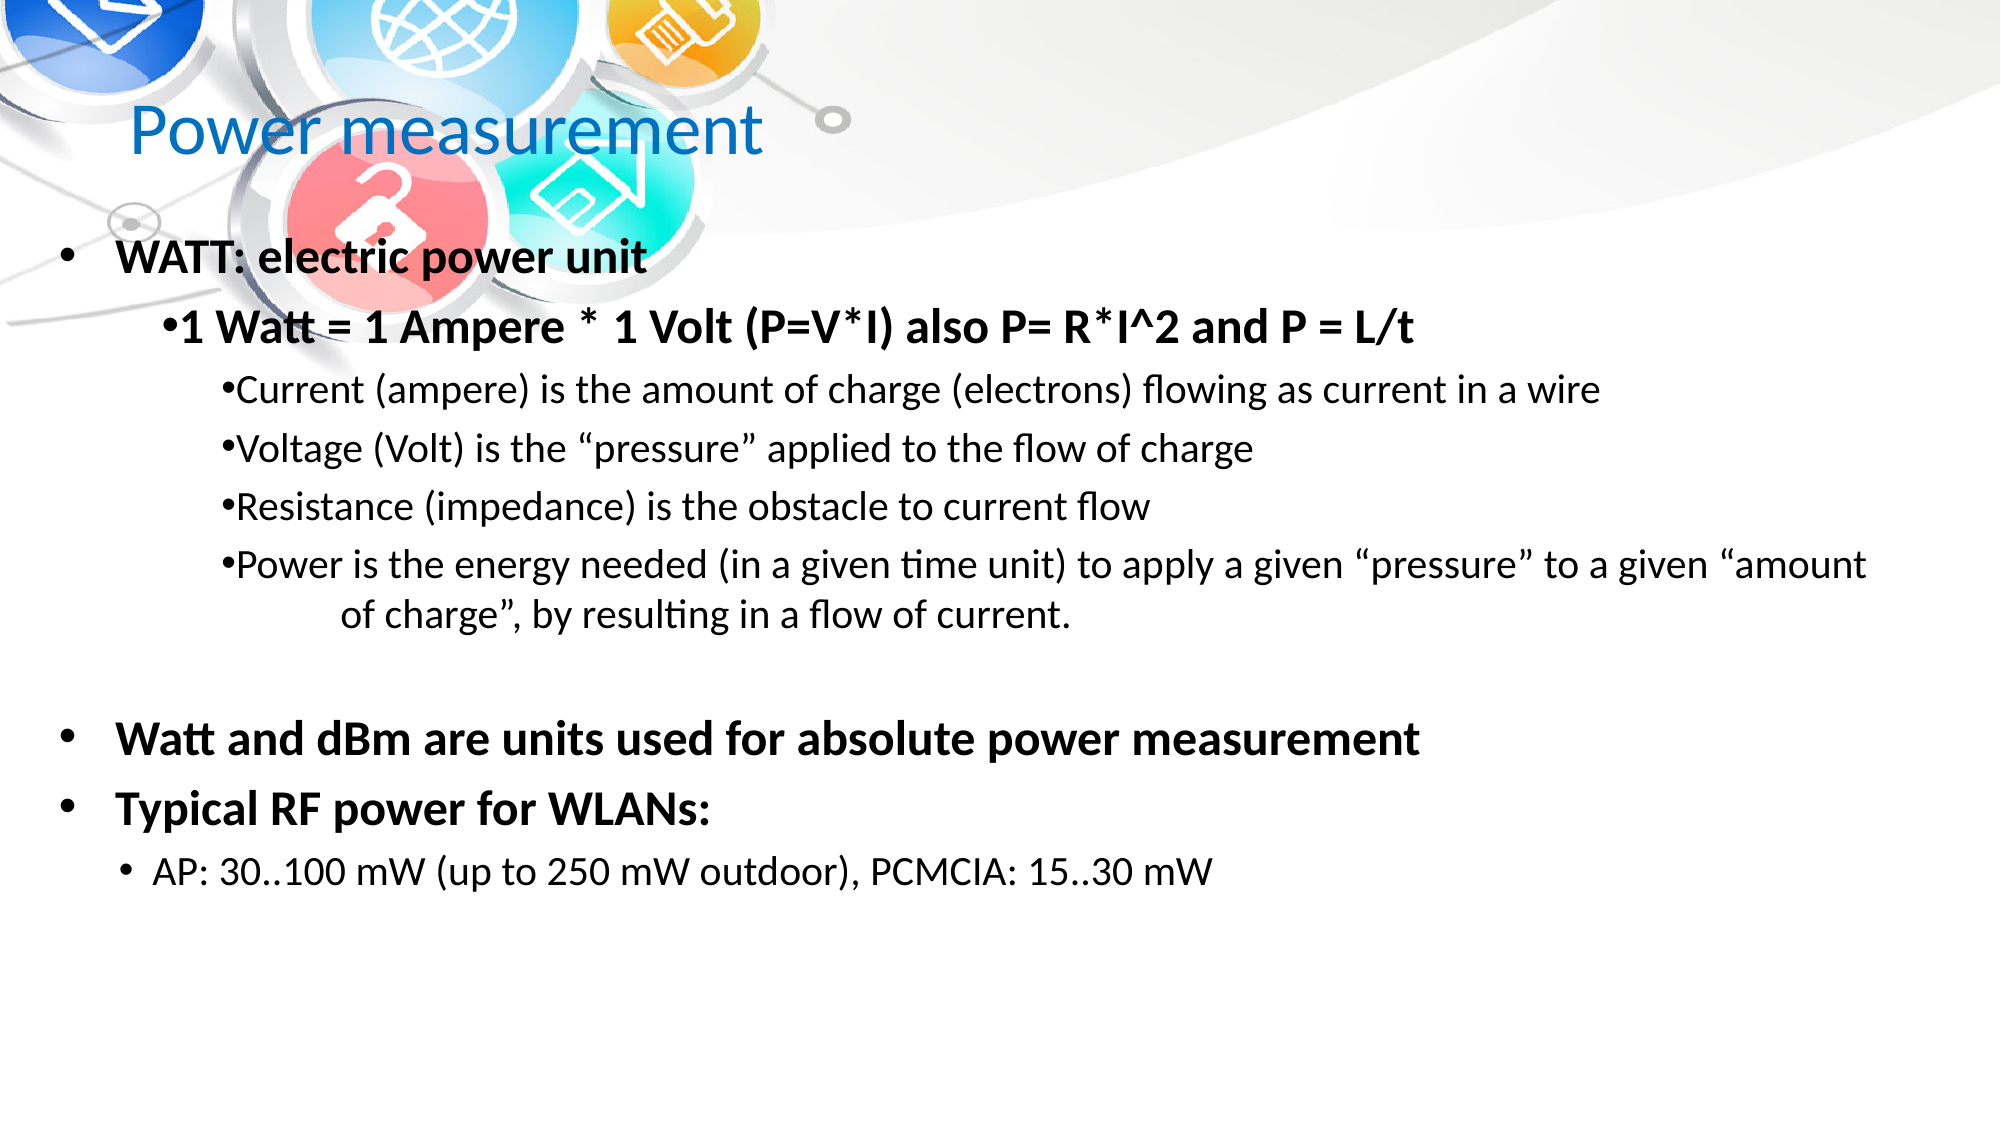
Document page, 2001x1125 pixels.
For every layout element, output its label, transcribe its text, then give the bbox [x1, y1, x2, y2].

picture [0, 0, 2001, 1125]
list WATT: electric power unit 1 Watt = 1 Ampere * 1 Volt (P=V*I) also P= R*I^2 and P = L/t Current (ampere) is the amount of charge (electrons) flowing as current in a wire Voltage (Volt) is the “pressure” applied to the flow of charge Resistance (impedance) is the obstacle to current flow Power is the energy needed (in a given time unit) to apply a given “pressure” to a given “amount of charge”, by resulting in a flow of current. Watt and dBm are units used for absolute power measurement Typical RF power for WLANs: AP: 30..100 mW (up to 250 mW outdoor), PCMCIA: 15..30 mW [43, 216, 1910, 913]
title Power measurement [114, 61, 1886, 187]
